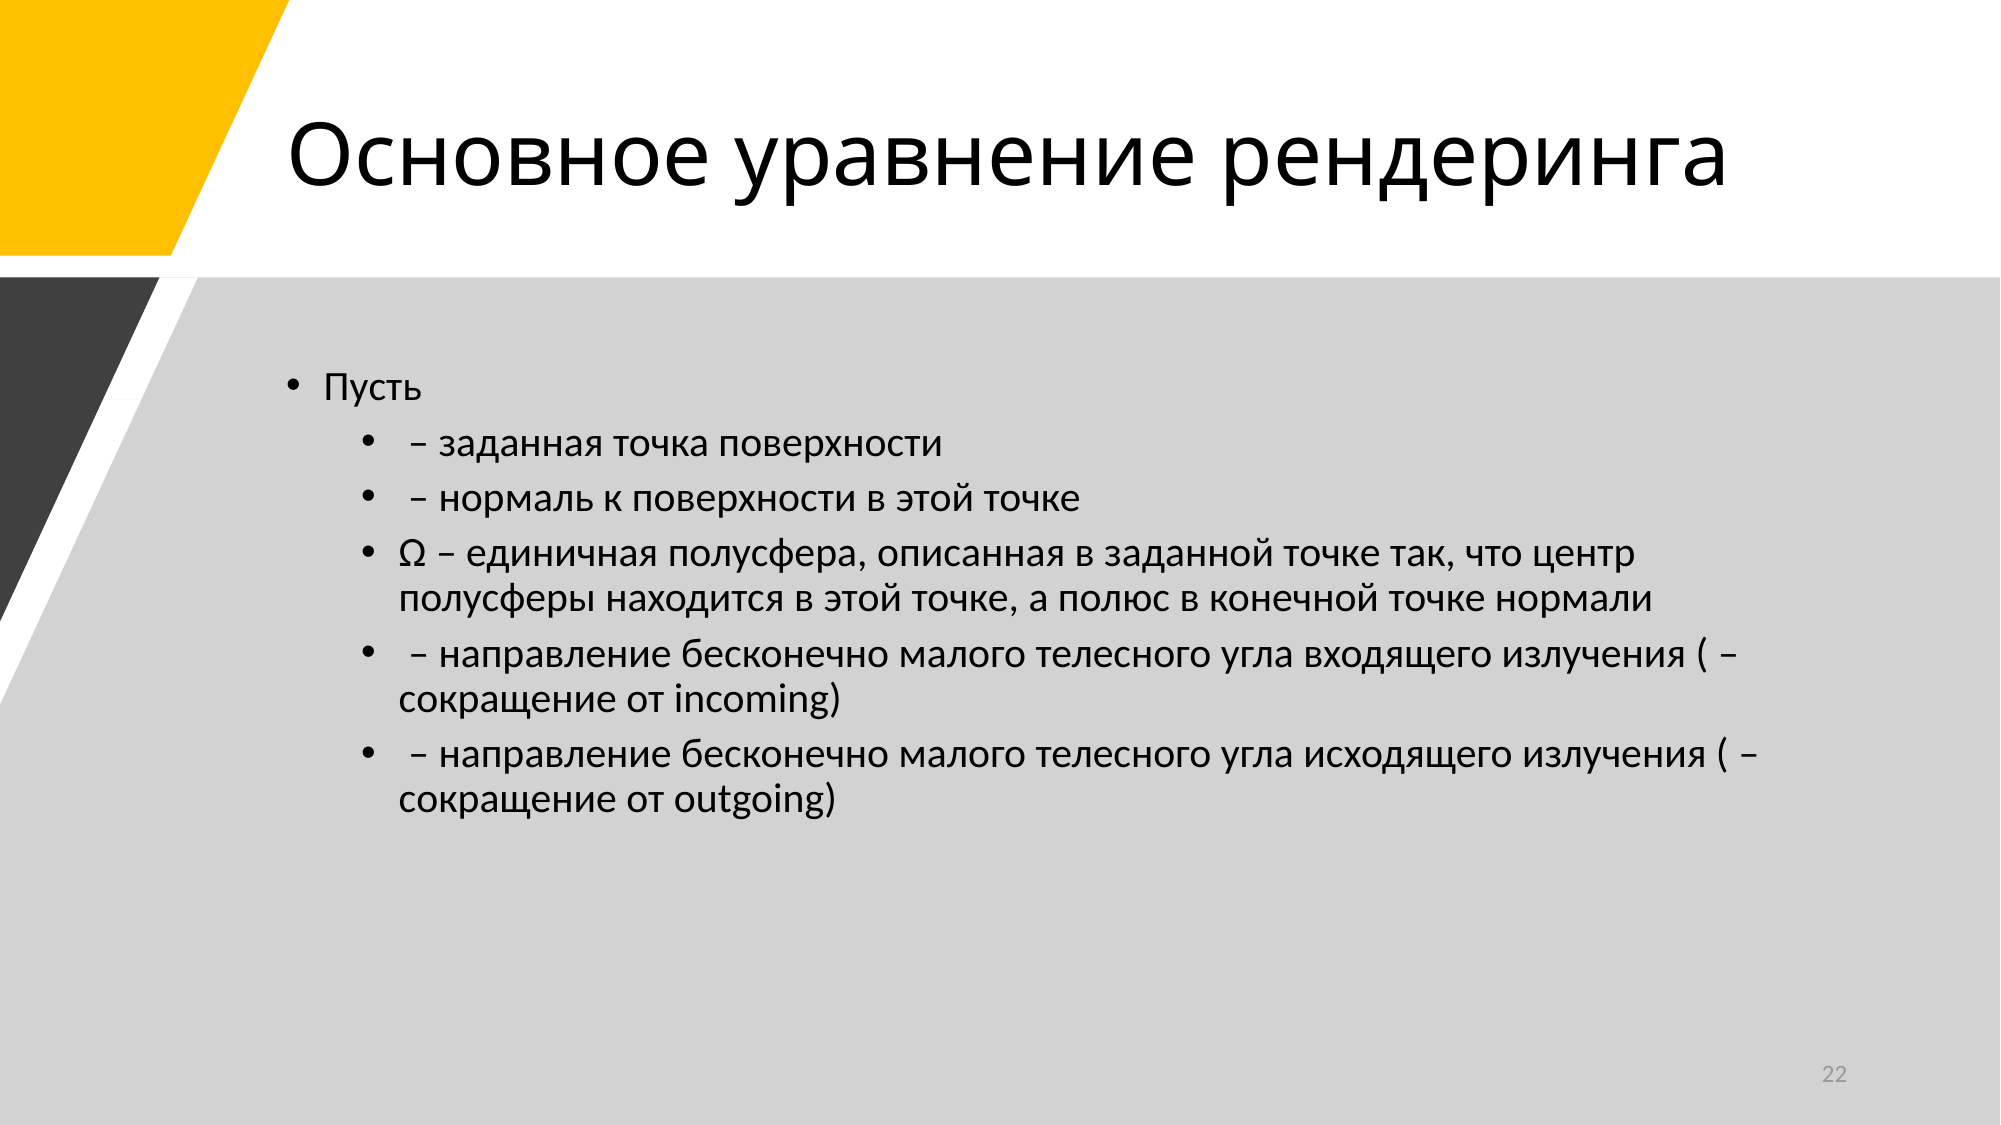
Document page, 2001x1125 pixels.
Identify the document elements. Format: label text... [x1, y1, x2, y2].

title Основное уравнение рендеринга [271, 60, 1808, 255]
text_box [0, 276, 2000, 1125]
text_box [0, 0, 291, 257]
text_box [0, 276, 162, 622]
slide_number 22 [1412, 1042, 1863, 1103]
